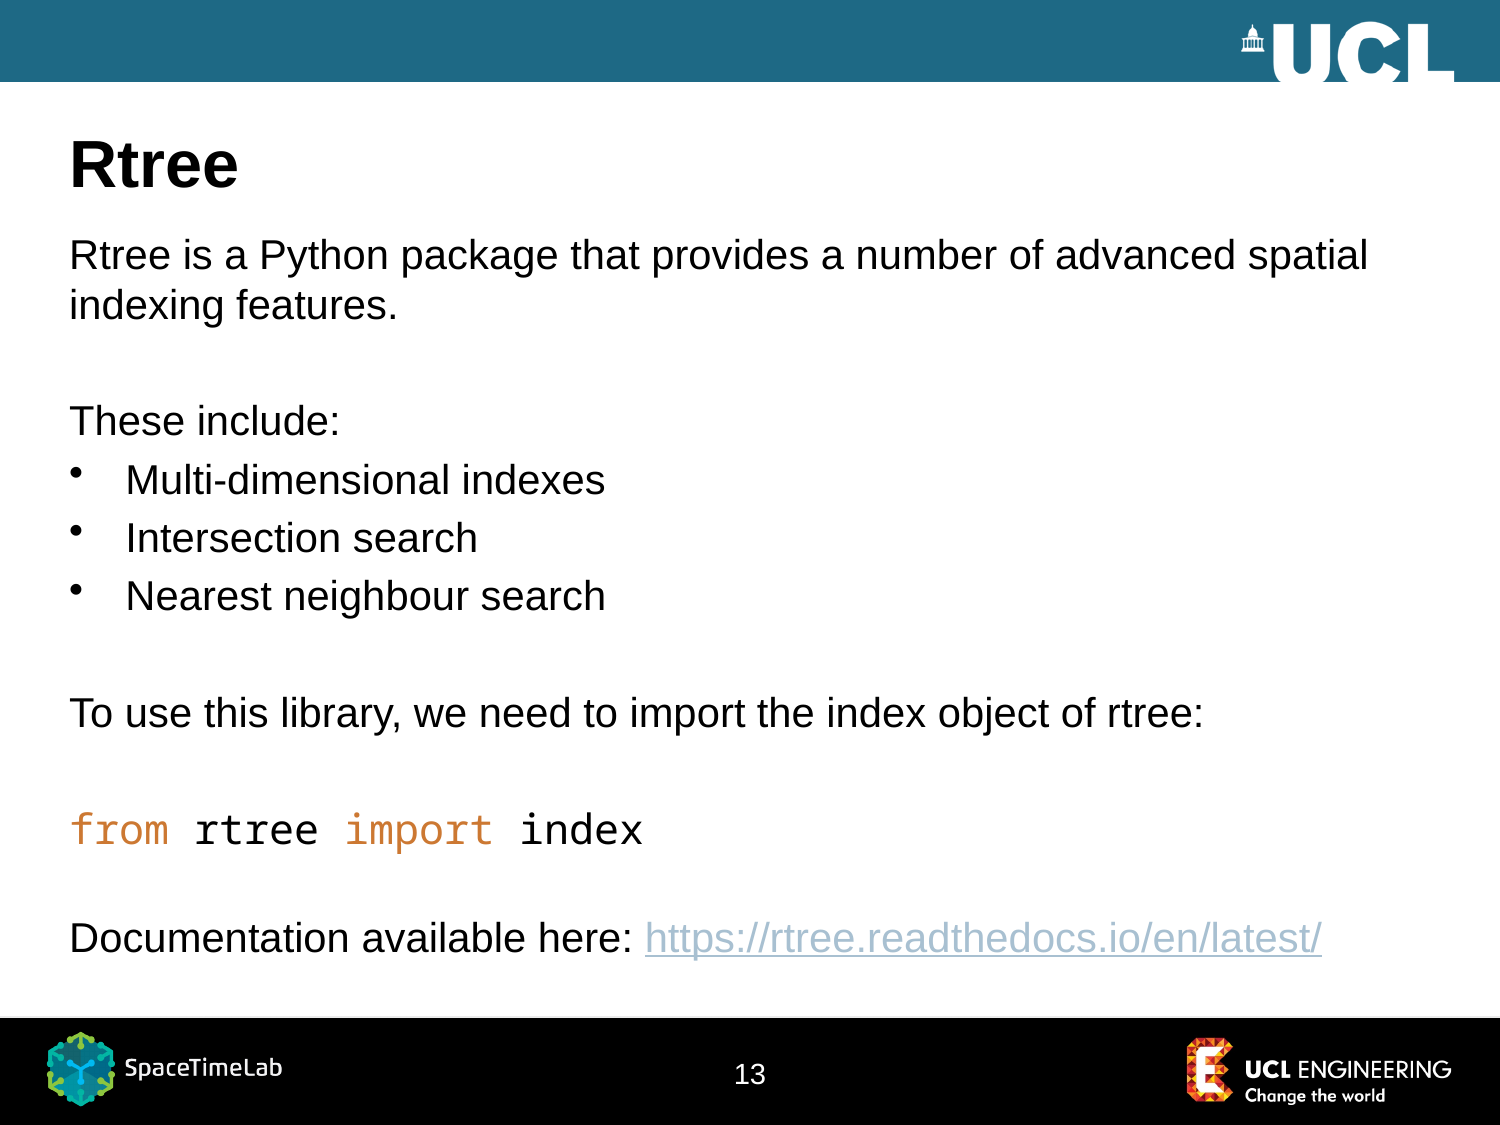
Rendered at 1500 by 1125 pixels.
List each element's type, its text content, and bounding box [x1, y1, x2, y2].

picture [0, 990, 1500, 1125]
footer 13 [496, 1042, 1004, 1103]
list Rtree is a Python package that provides a number of advanced spatial indexing features. These include: Multi-dimensional indexes Intersection search Nearest neighbour search To use this library, we need to import the index object of rtree: from rtree import index Documentation available here: https://rtree.readthedocs.io/en/latest/ [54, 219, 1447, 988]
title Rtree [54, 113, 1447, 197]
